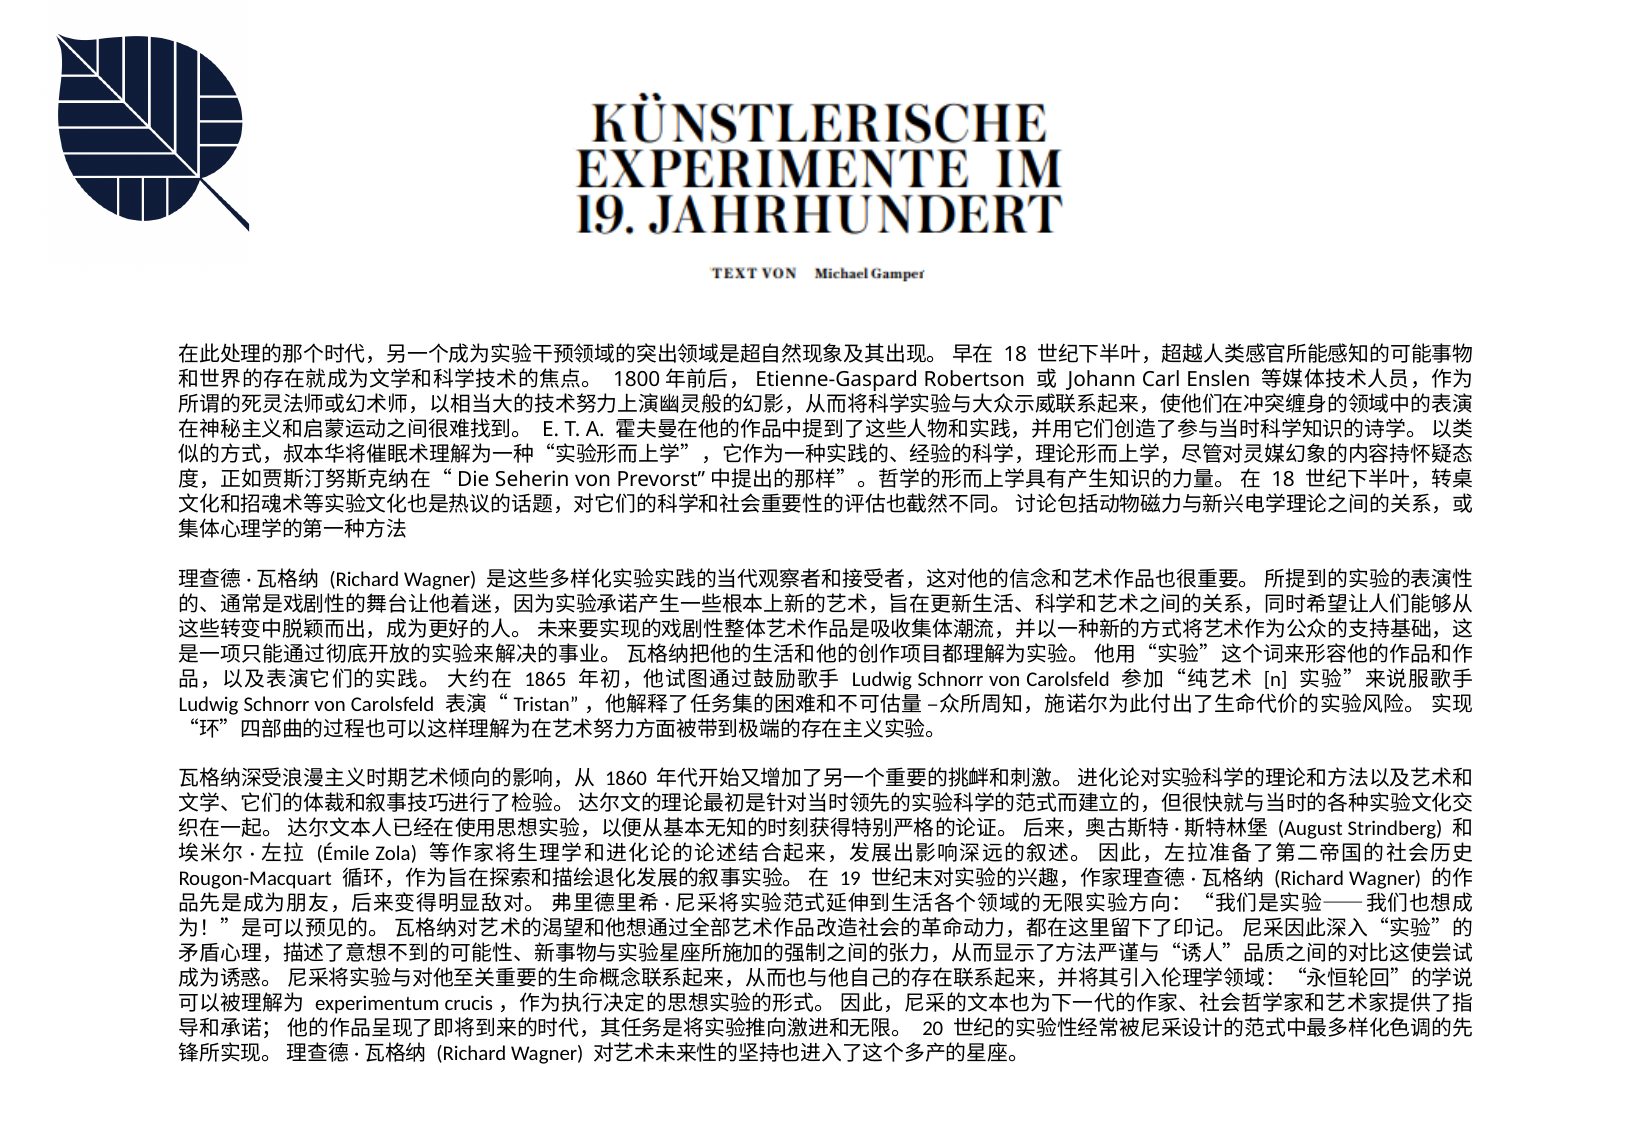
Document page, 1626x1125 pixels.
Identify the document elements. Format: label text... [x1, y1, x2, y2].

picture [41, 0, 250, 270]
picture [553, 76, 1072, 302]
text_box 在此处理的那个时代，另一个成为实验干预领域的突出领域是超自然现象及其出现。 早在 18 世纪下半叶，超越人类感官所能感知的可能事物和世界的存在就成为文学和科学技术的焦点。 1800年前后，Etienne-Gaspard Robertson 或 Johann Carl Enslen 等媒体技术人员，作为所谓的死灵法师或幻术师，以相当大的技术努力上演幽灵般的幻影，从而将科学实验与大众示威联系起来，使他们在冲突缠身的领域中的表演在神秘主义和启蒙运动之间很难找到。 E. T. A. 霍夫曼在他的作品中提到了这些人物和实践，并用它们创造了参与当时科学知识的诗学。 以类似的方式，叔本华将催眠术理解为一种“实验形而上学”，它作为一种实践的、经验的科学，理论形而上学，尽管对灵媒幻象的内容持怀疑态度，正如贾斯汀努斯克纳在“Die Seherin von Prevorst”中提出的那样”。哲学的形而上学具有产生知识的力量。 在 18 世纪下半叶，转桌文化和招魂术等实验文化也是热议的话题，对它们的科学和社会重要性的评估也截然不同。 讨论包括动物磁力与新兴电学理论之间的关系，或集体心理学的第一种方法 理查德·瓦格纳 (Richard Wagner) 是这些多样化实验实践的当代观察者和接受者，这对他的信念和艺术作品也很重要。 所提到的实验的表演性的、通常是戏剧性的舞台让他着迷，因为实验承诺产生一些根本上新的艺术，旨在更新生活、科学和艺术之间的关系，同时希望让人们能够从这些转变中脱颖而出，成为更好的人。 未来要实现的戏剧性整体艺术作品是吸收集体潮流，并以一种新的方式将艺术作为公众的支持基础，这是一项只能通过彻底开放的实验来解决的事业。 瓦格纳把他的生活和他的创作项目都理解为实验。 他用“实验”这个词来形容他的作品和作品，以及表演它们的实践。 大约在 1865 年初，他试图通过鼓励歌手 Ludwig Schnorr von Carolsfeld 参加“纯艺术 [n] 实验”来说服歌手 Ludwig Schnorr von Carolsfeld 表演“Tristan”，他解释了任务集的困难和不可估量 –众所周知，施诺尔为此付出了生命代价的实验风险。 实现“环”四部曲的过程也可以这样理解为在艺术努力方面被带到极端的存在主义实验。 瓦格纳深受浪漫主义时期艺术倾向的影响，从 1860 年代开始又增加了另一个重要的挑衅和刺激。 进化论对实验科学的理论和方法以及艺术和文学、它们的体裁和叙事技巧进行了检验。 达尔文的理论最初是针对当时领先的实验科学的范式而建立的，但很快就与当时的各种实验文化交织在一起。 达尔文本人已经在使用思想实验，以便从基本无知的时刻获得特别严格的论证。 后来，奥古斯特·斯特林堡 (August Strindberg) 和埃米尔·左拉 (Émile Zola) 等作家将生理学和进化论的论述结合起来，发展出影响深远的叙述。 因此，左拉准备了第二帝国的社会历史 Rougon-Macquart 循环，作为旨在探索和描绘退化发展的叙事实验。 在 19 世纪末对实验的兴趣，作家理查德·瓦格纳 (Richard Wagner) 的作品先是成为朋友，后来变得明显敌对。 弗里德里希·尼采将实验范式延伸到生活各个领域的无限实验方向：“我们是实验——我们也想成为！”是可以预见的。 瓦格纳对艺术的渴望和他想通过全部艺术作品改造社会的革命动力，都在这里留下了印记。 尼采因此深入“实验”的矛盾心理，描述了意想不到的可能性、新事物与实验星座所施加的强制之间的张力，从而显示了方法严谨与“诱人”品质之间的对比这使尝试成为诱惑。 尼采将实验与对他至关重要的生命概念联系起来，从而也与他自己的存在联系起来，并将其引入伦理学领域：“永恒轮回”的学说可以被理解为 experimentum crucis，作为执行决定的思想实验的形式。 因此，尼采的文本也为下一代的作家、社会哲学家和艺术家提供了指导和承诺； 他的作品呈现了即将到来的时代，其任务是将实验推向激进和无限。 20 世纪的实验性经常被尼采设计的范式中最多样化色调的先锋所实现。 理查德·瓦格纳 (Richard Wagner) 对艺术未来性的坚持也进入了这个多产的星座。 [163, 333, 1488, 1073]
